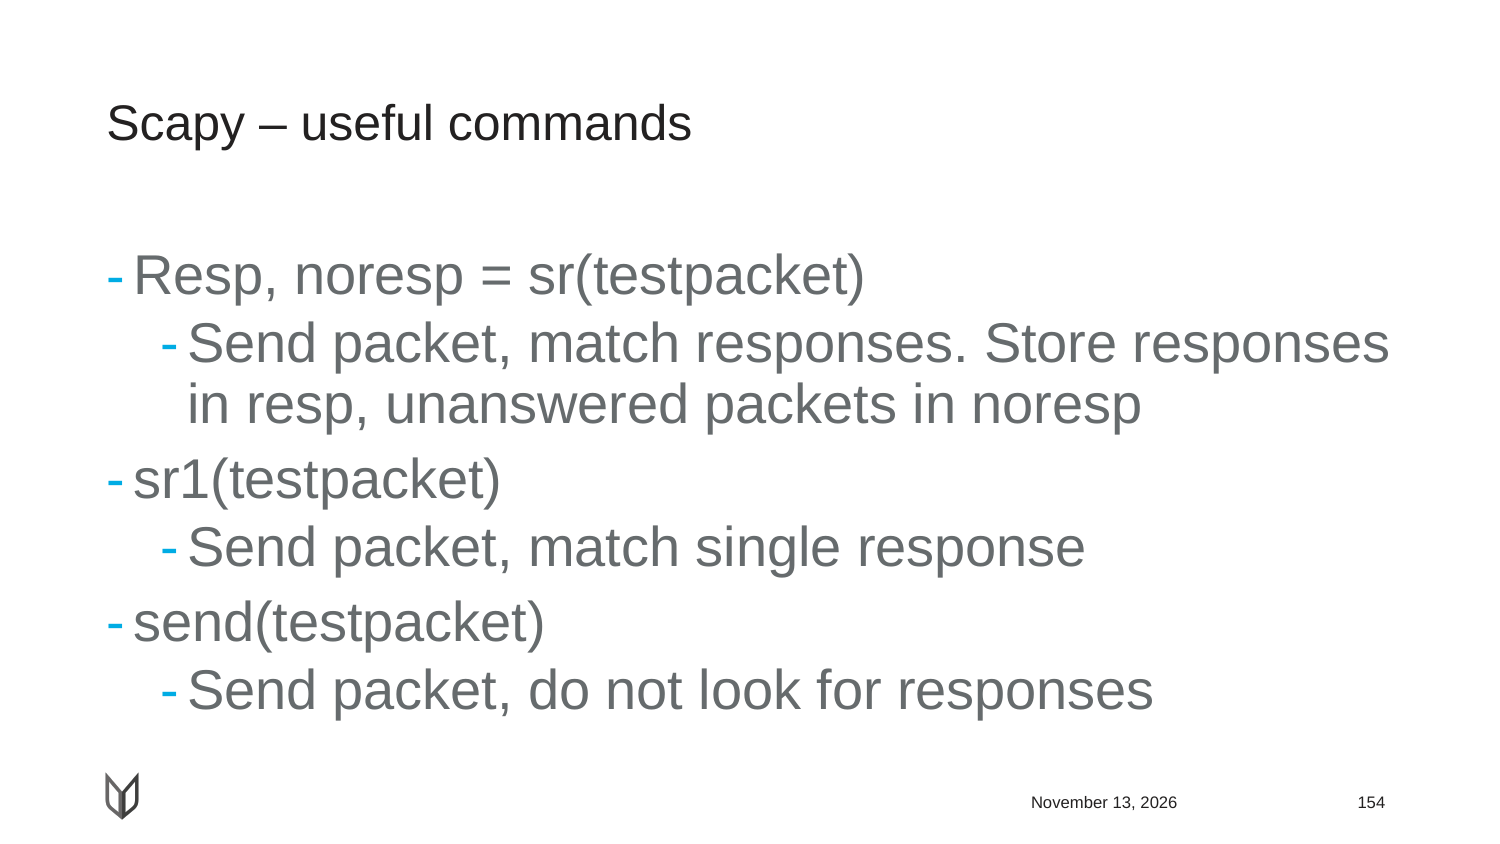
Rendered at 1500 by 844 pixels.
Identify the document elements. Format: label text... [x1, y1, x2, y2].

slide_number 154 [1324, 784, 1400, 815]
list Resp, noresp = sr(testpacket) Send packet, match responses. Store responses in resp, unanswered packets in noresp sr1(testpacket) Send packet, match single response send(testpacket) Send packet, do not look for responses [106, 246, 1400, 768]
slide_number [1016, 784, 1324, 815]
title Scapy – useful commands [106, 96, 1400, 220]
picture [105, 772, 139, 820]
